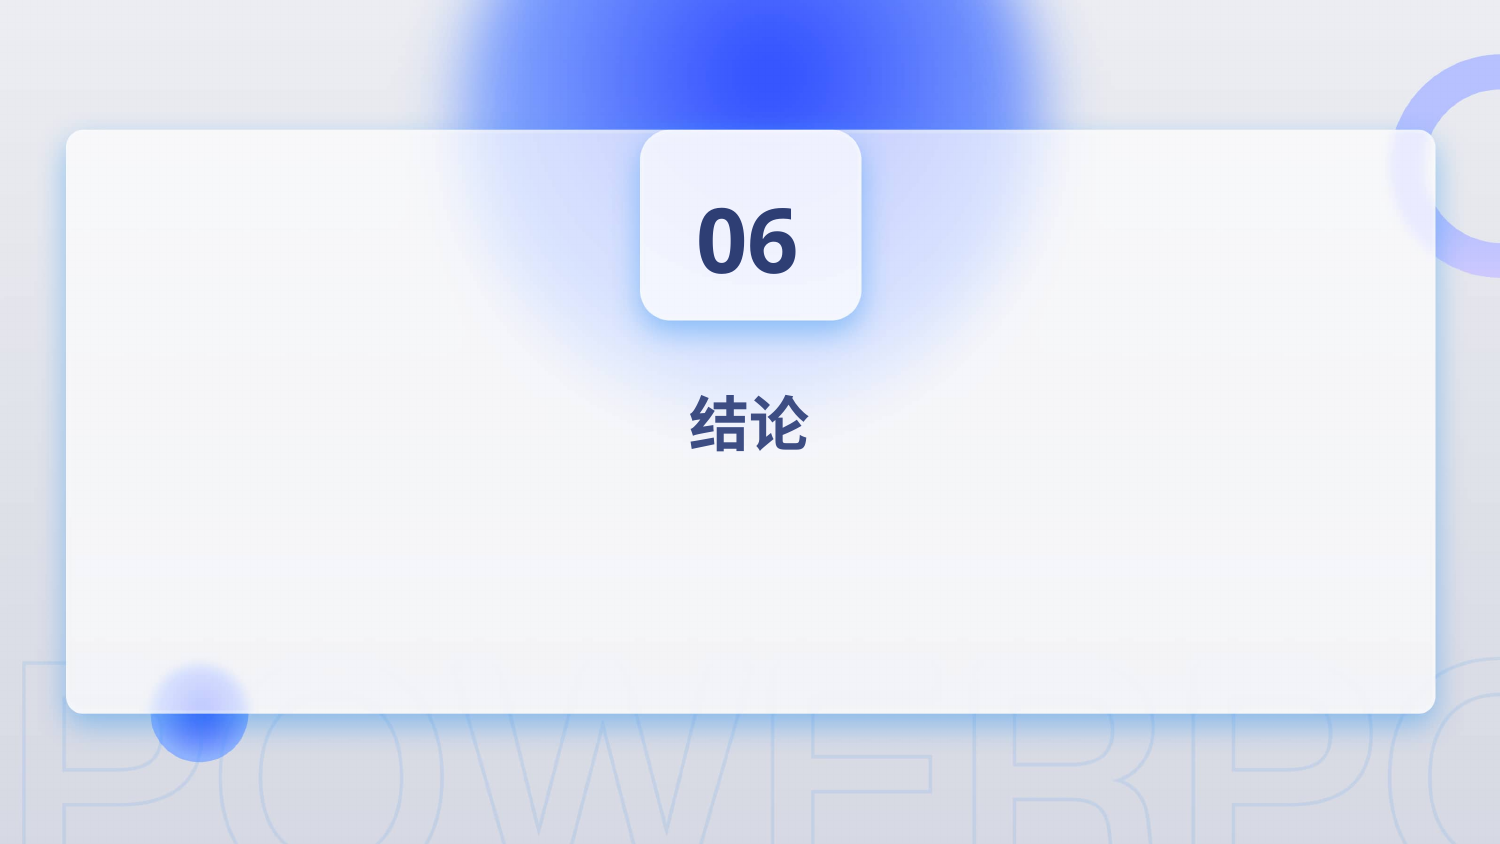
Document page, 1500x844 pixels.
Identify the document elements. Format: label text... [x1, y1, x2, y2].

text_box 06 [658, 168, 837, 308]
picture [0, 0, 1500, 844]
text_box 结论 [64, 361, 1434, 475]
